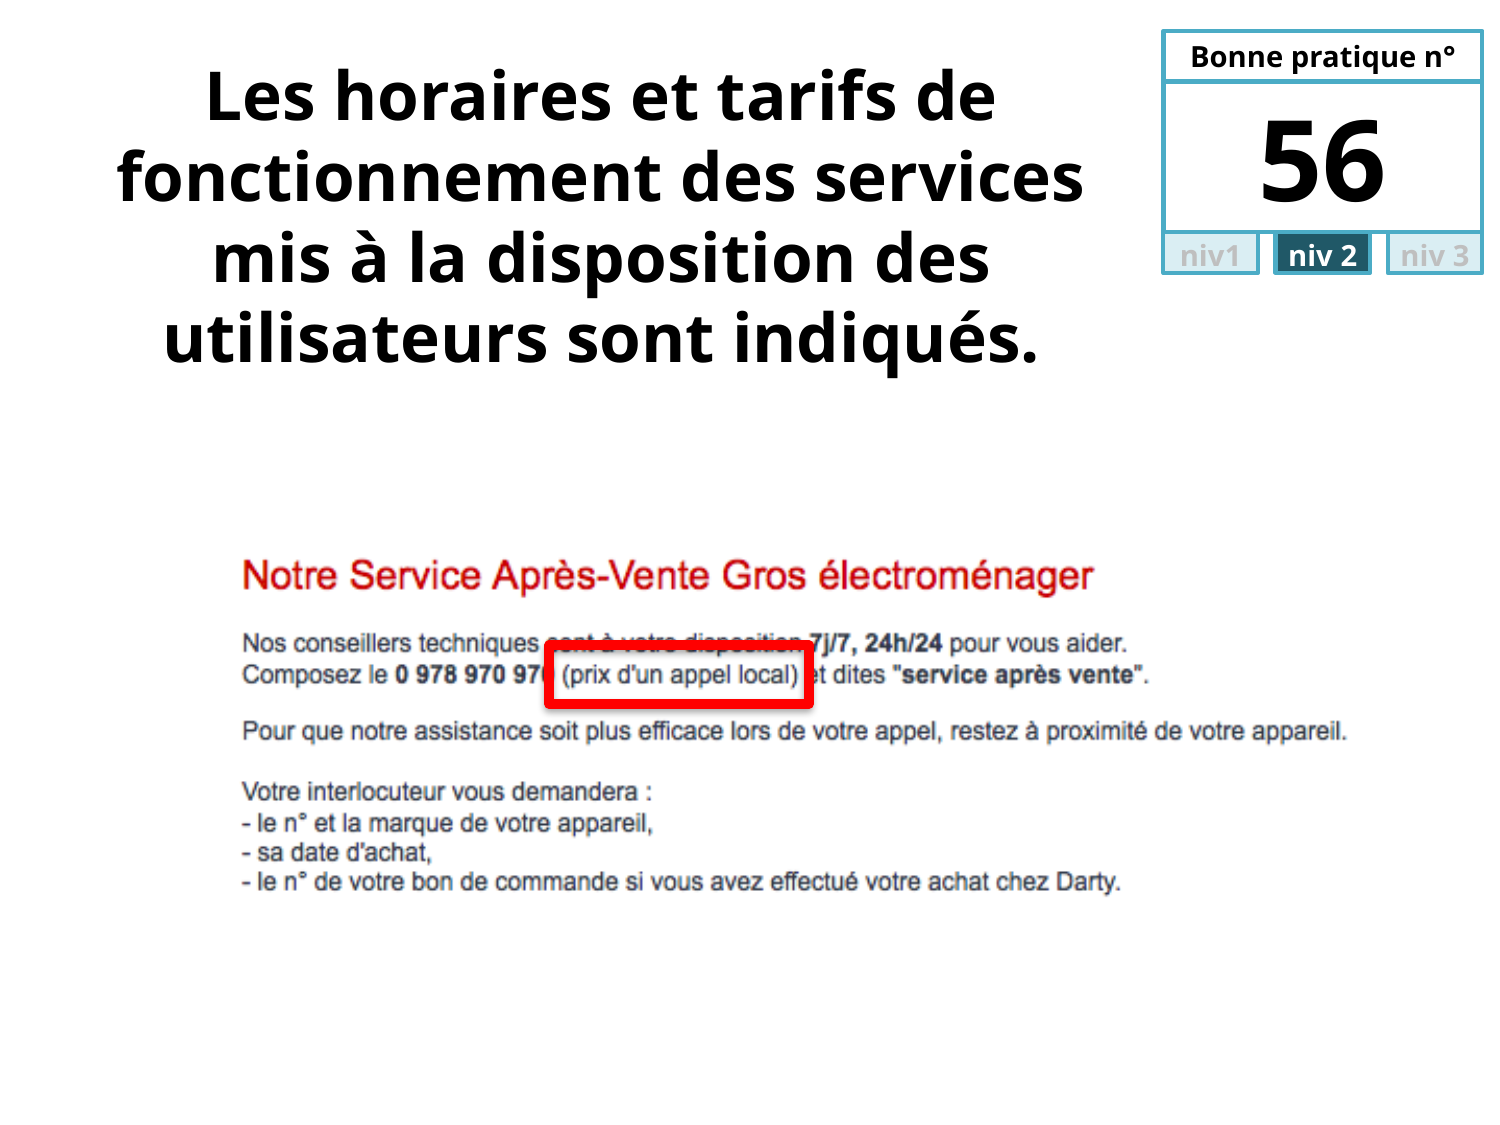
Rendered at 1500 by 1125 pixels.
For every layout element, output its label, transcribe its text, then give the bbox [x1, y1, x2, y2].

title Les horaires et tarifs de fonctionnement des services mis à la disposition des utilisateurs sont indiqués. [75, 45, 1128, 233]
list 56 [1161, 79, 1484, 234]
picture [229, 550, 1383, 916]
